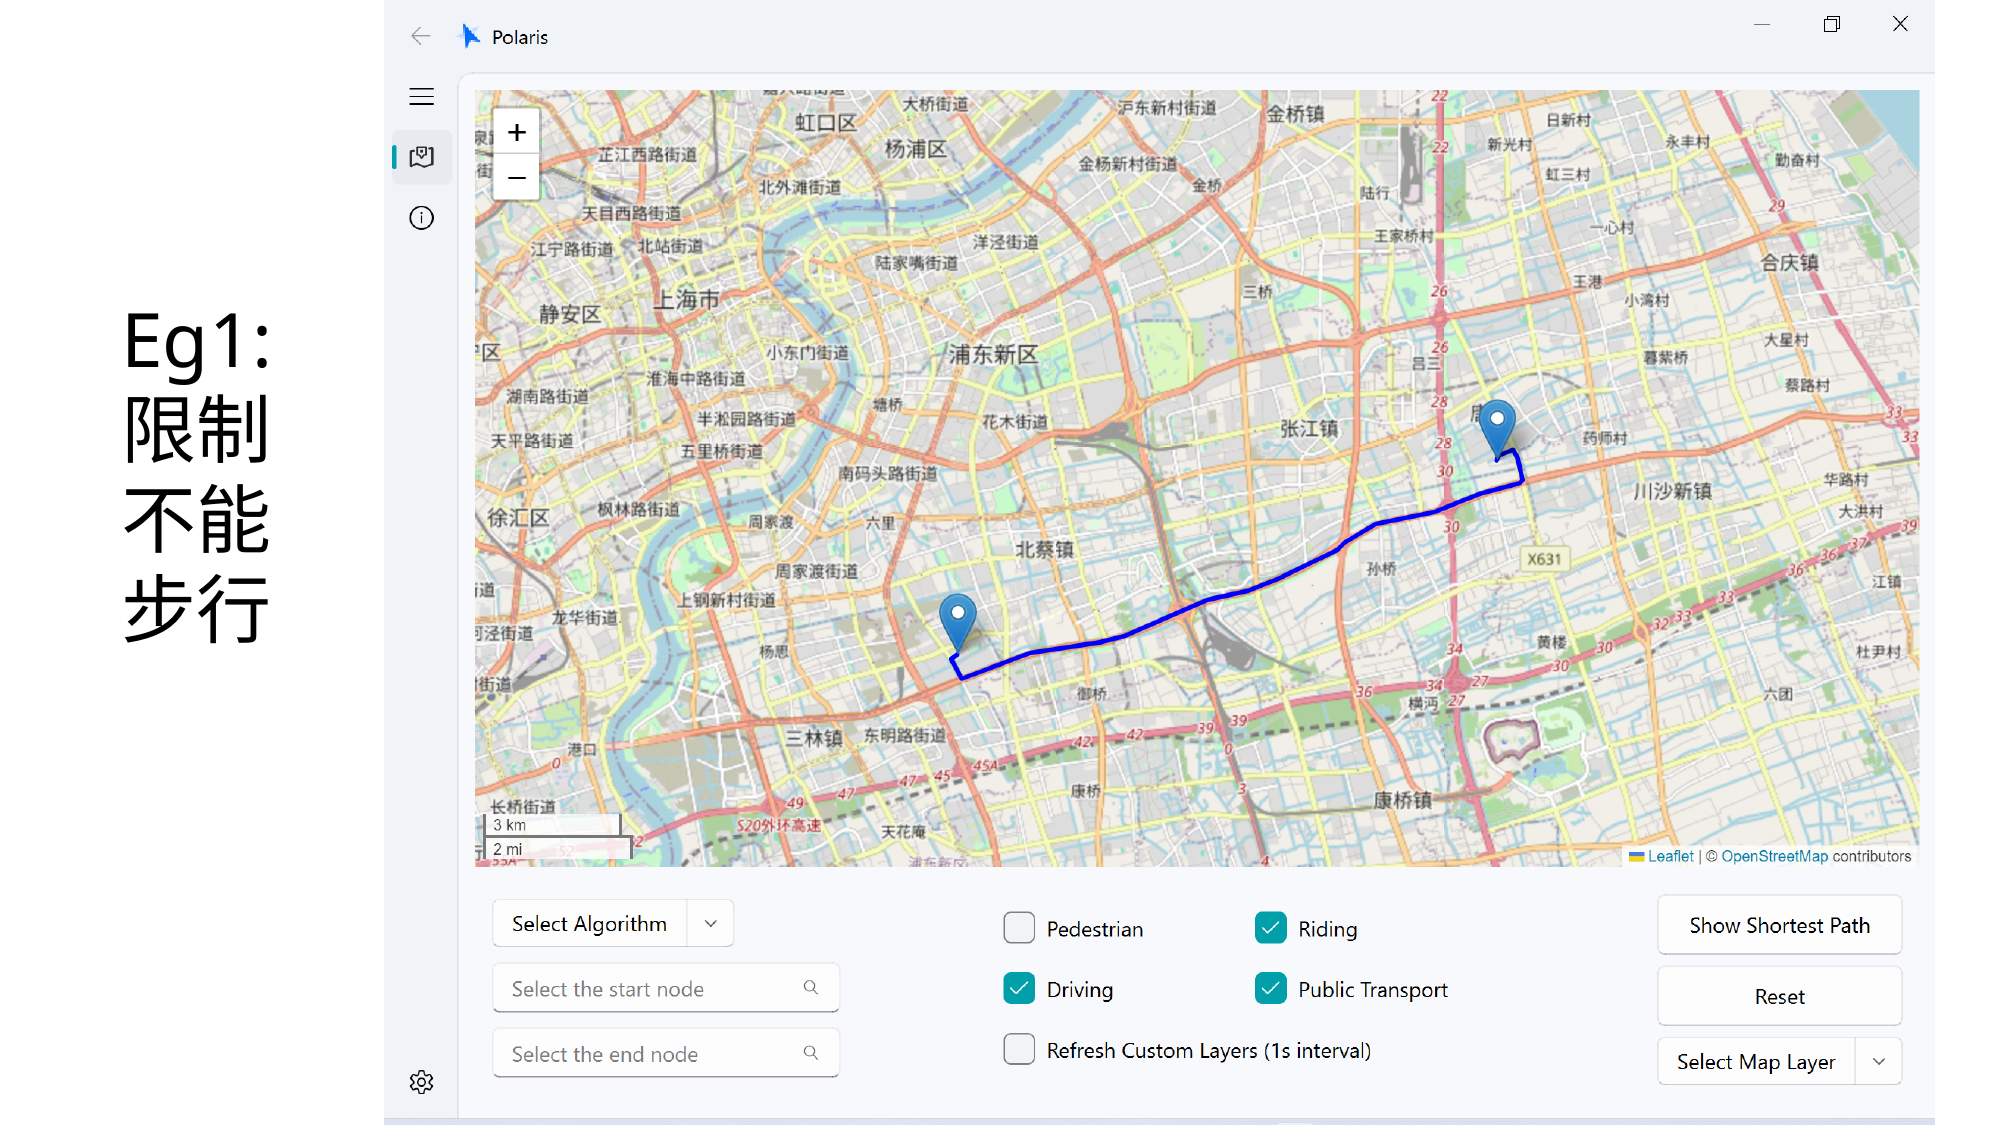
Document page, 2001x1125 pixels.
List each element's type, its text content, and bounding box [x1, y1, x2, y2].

picture [383, 0, 1936, 1125]
text_box Eg1: 限制不能步行 [106, 285, 359, 661]
